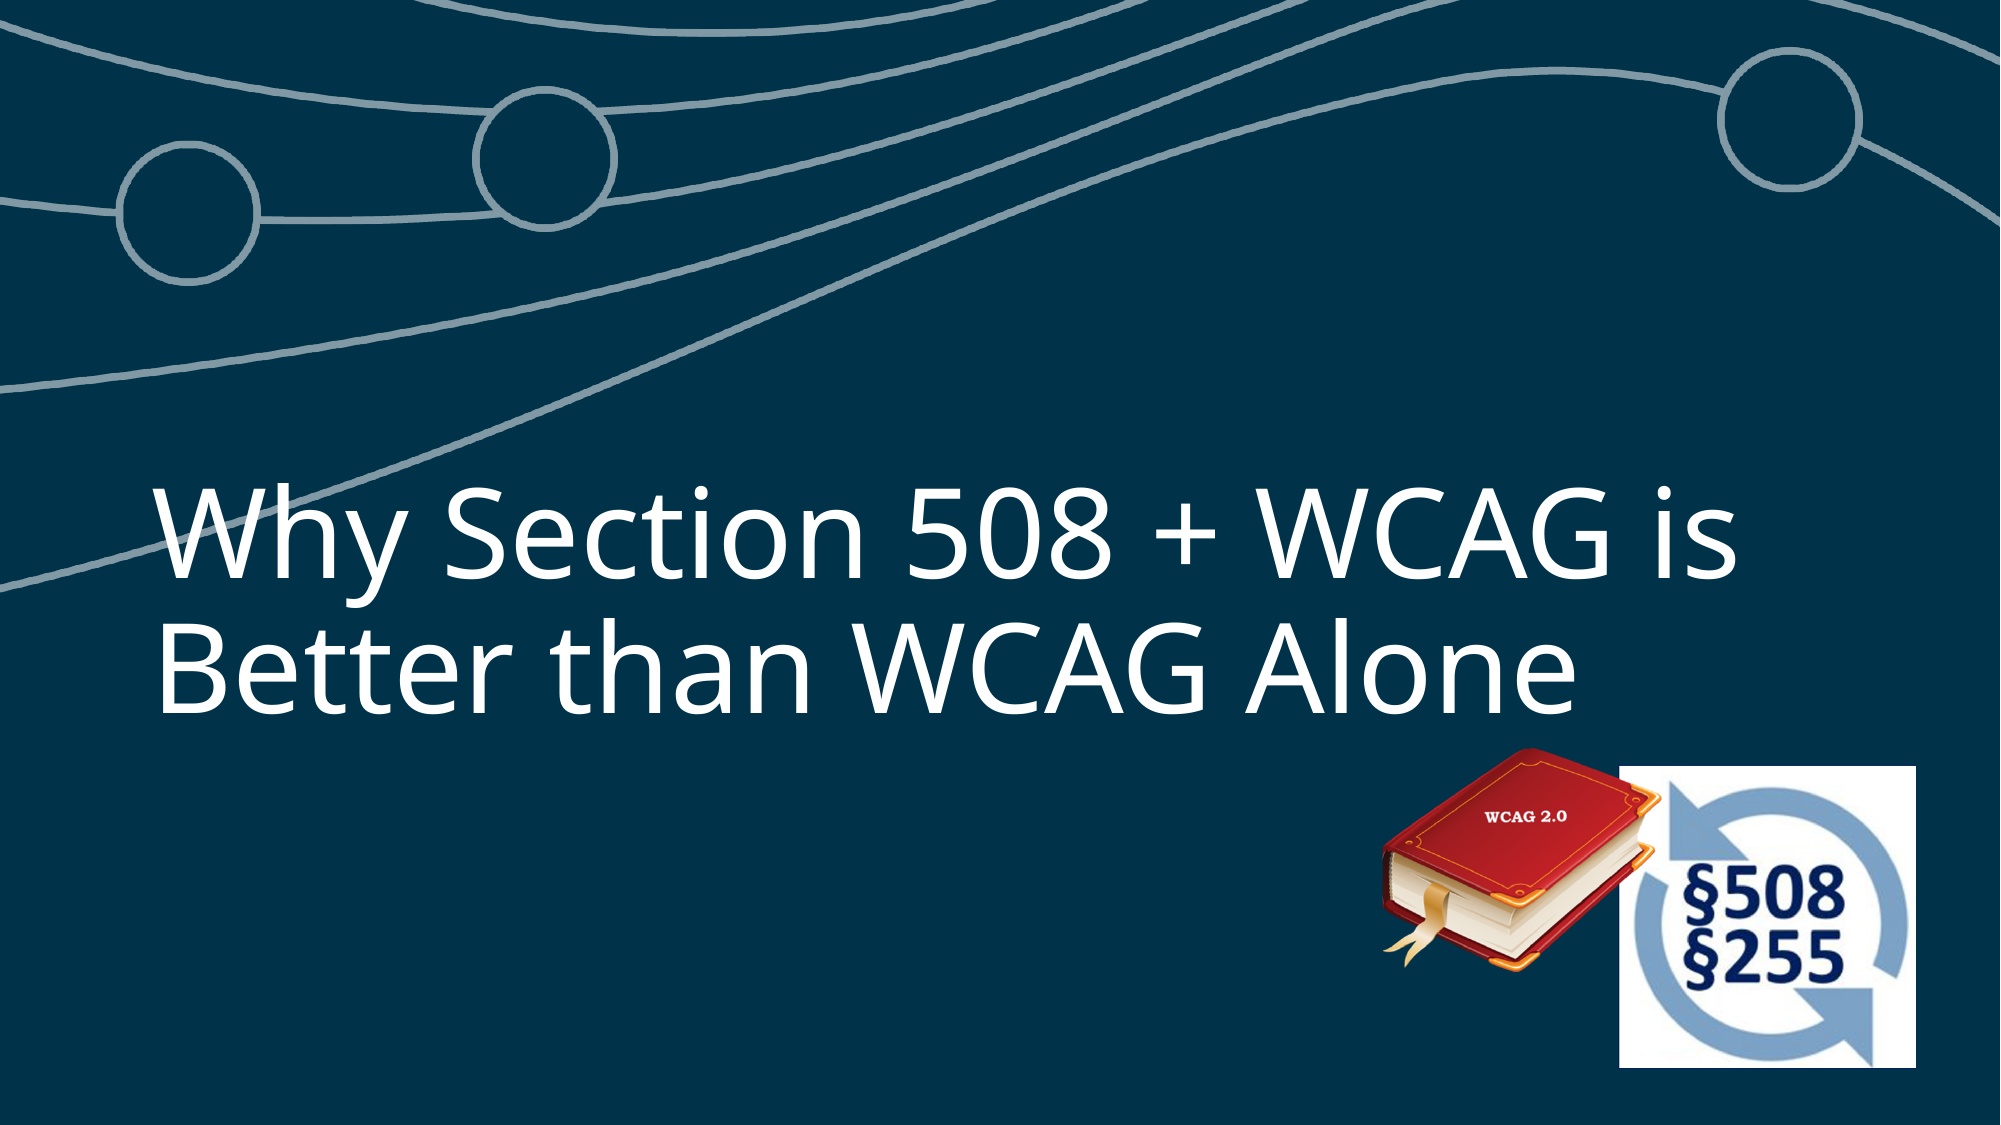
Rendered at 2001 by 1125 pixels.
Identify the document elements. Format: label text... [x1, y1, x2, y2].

picture [0, 371, 136, 393]
picture [823, 48, 2000, 289]
picture [418, 0, 993, 36]
picture [1383, 749, 1915, 1068]
picture [0, 550, 136, 592]
picture [1813, 0, 2000, 64]
picture [0, 0, 1306, 285]
picture [602, 0, 1455, 289]
title Why Section 508 + WCAG is Better than WCAG Alone [136, 289, 1862, 749]
